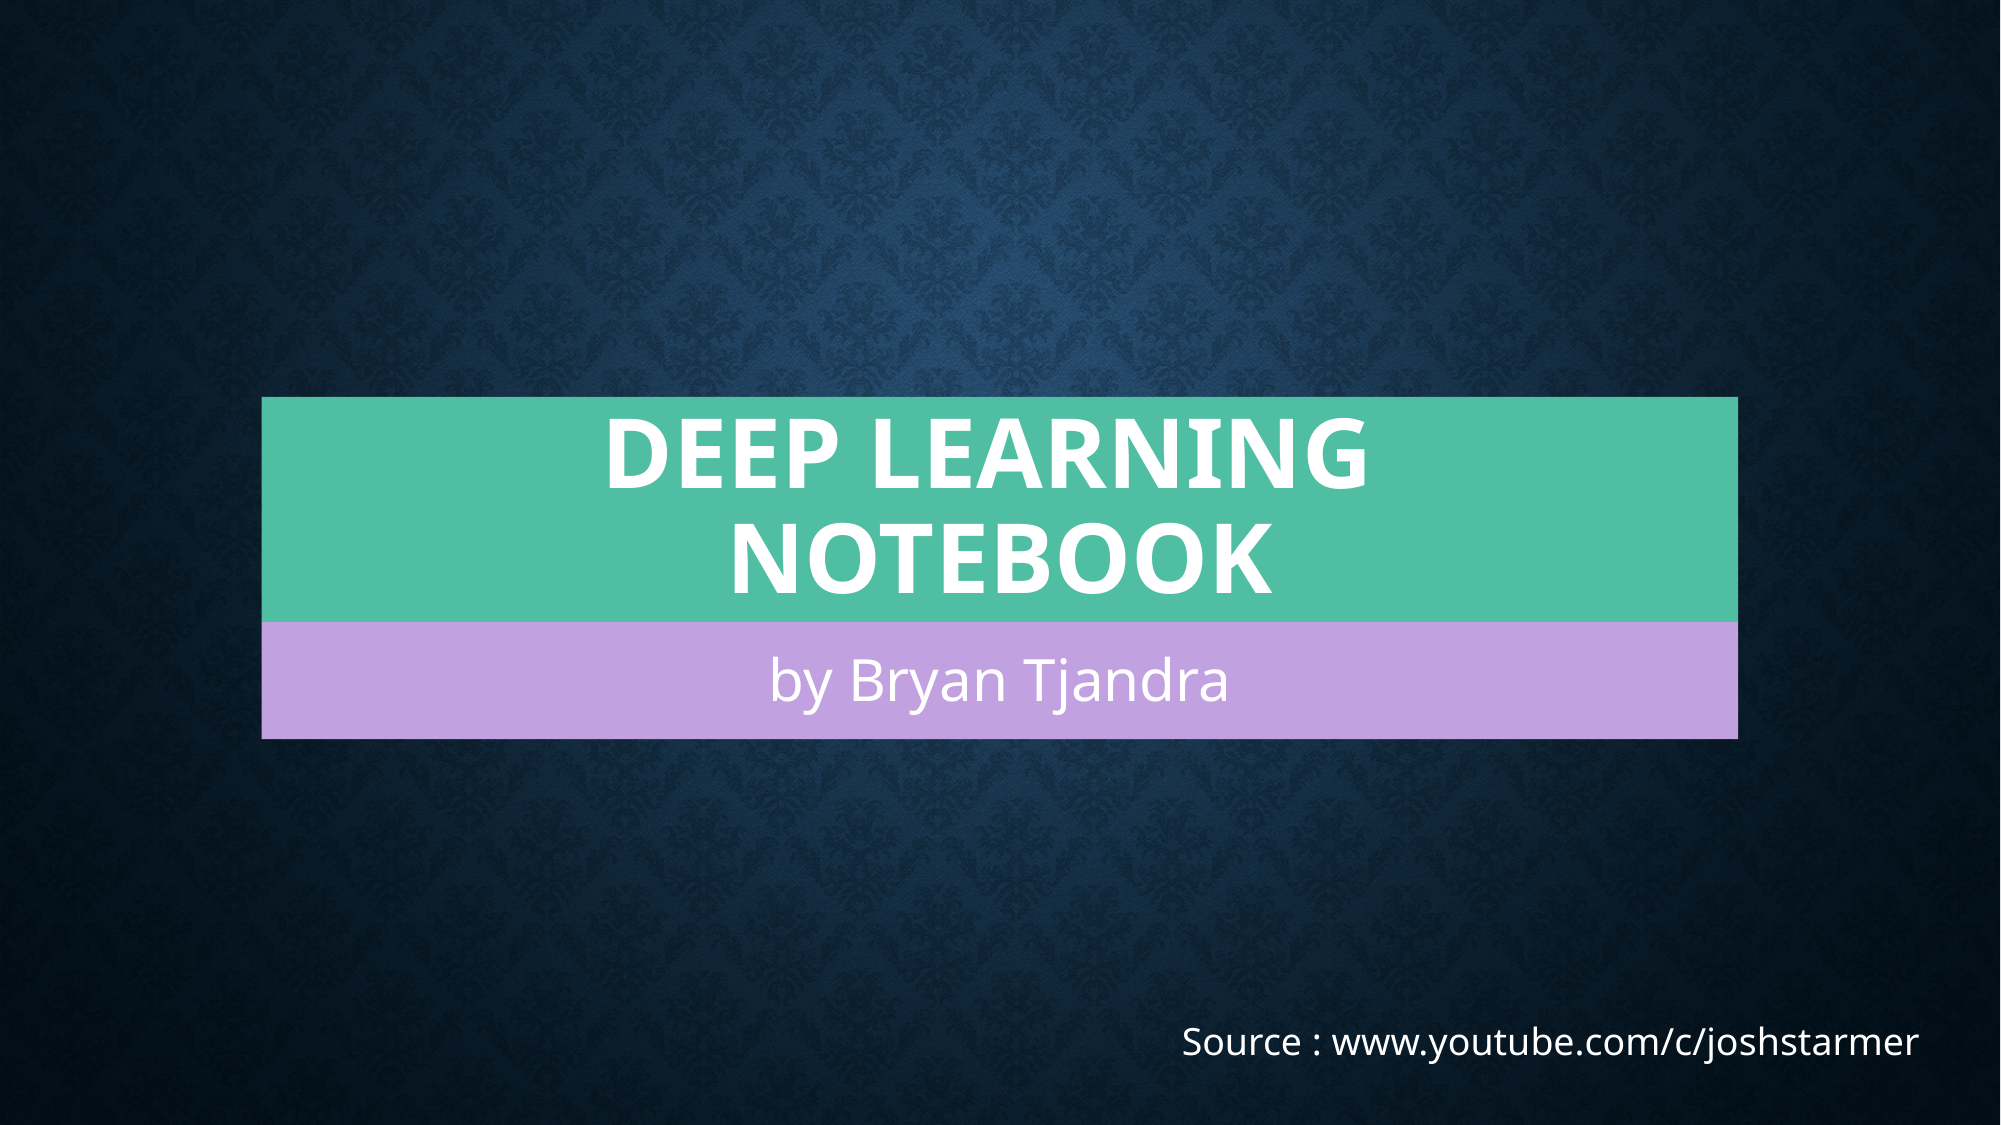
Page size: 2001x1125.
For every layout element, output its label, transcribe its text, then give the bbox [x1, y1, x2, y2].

subtitle by Bryan Tjandra [261, 621, 1739, 740]
title Deep Learning NOTEBOOK [261, 396, 1739, 621]
text_box Source : www.youtube.com/c/joshstarmer [1166, 1010, 1941, 1072]
